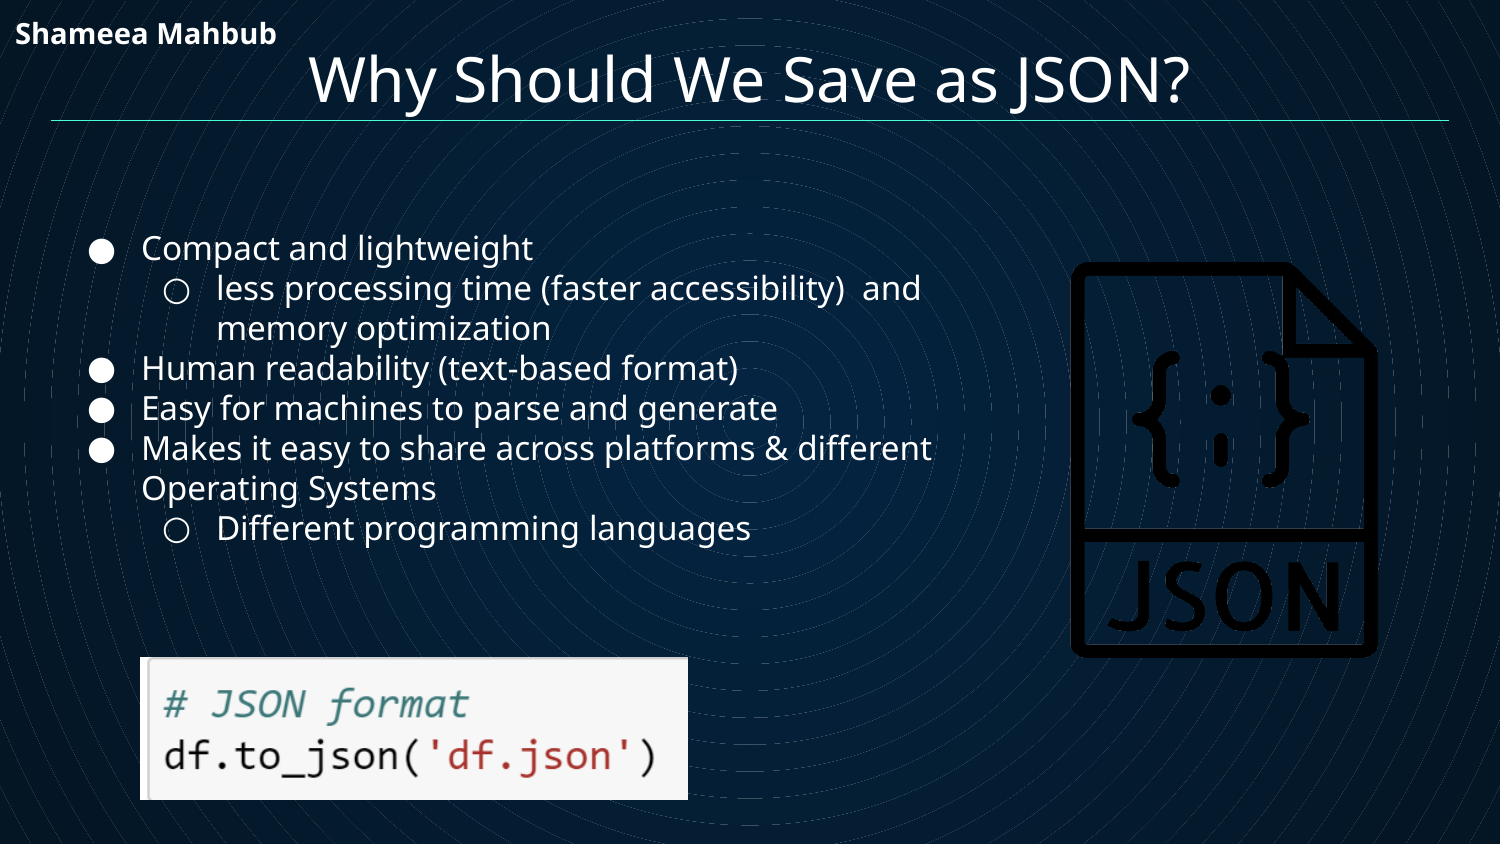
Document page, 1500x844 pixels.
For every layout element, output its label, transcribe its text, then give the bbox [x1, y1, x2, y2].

title Why Should We Save as JSON? [51, 127, 1449, 131]
text_box [802, 586, 1457, 715]
text_box Shameea Mahbub [0, 0, 417, 103]
picture [140, 657, 689, 800]
title Why Should We Save as JSON? [51, 30, 1449, 120]
text_box Compact and lightweight less processing time (faster accessibility) and memory optimization Human readability (text-based format) Easy for machines to parse and generate Makes it easy to share across platforms & different Operating Systems Different programming languages [51, 212, 1005, 597]
text_box [158, 169, 1143, 236]
picture [1026, 262, 1422, 658]
